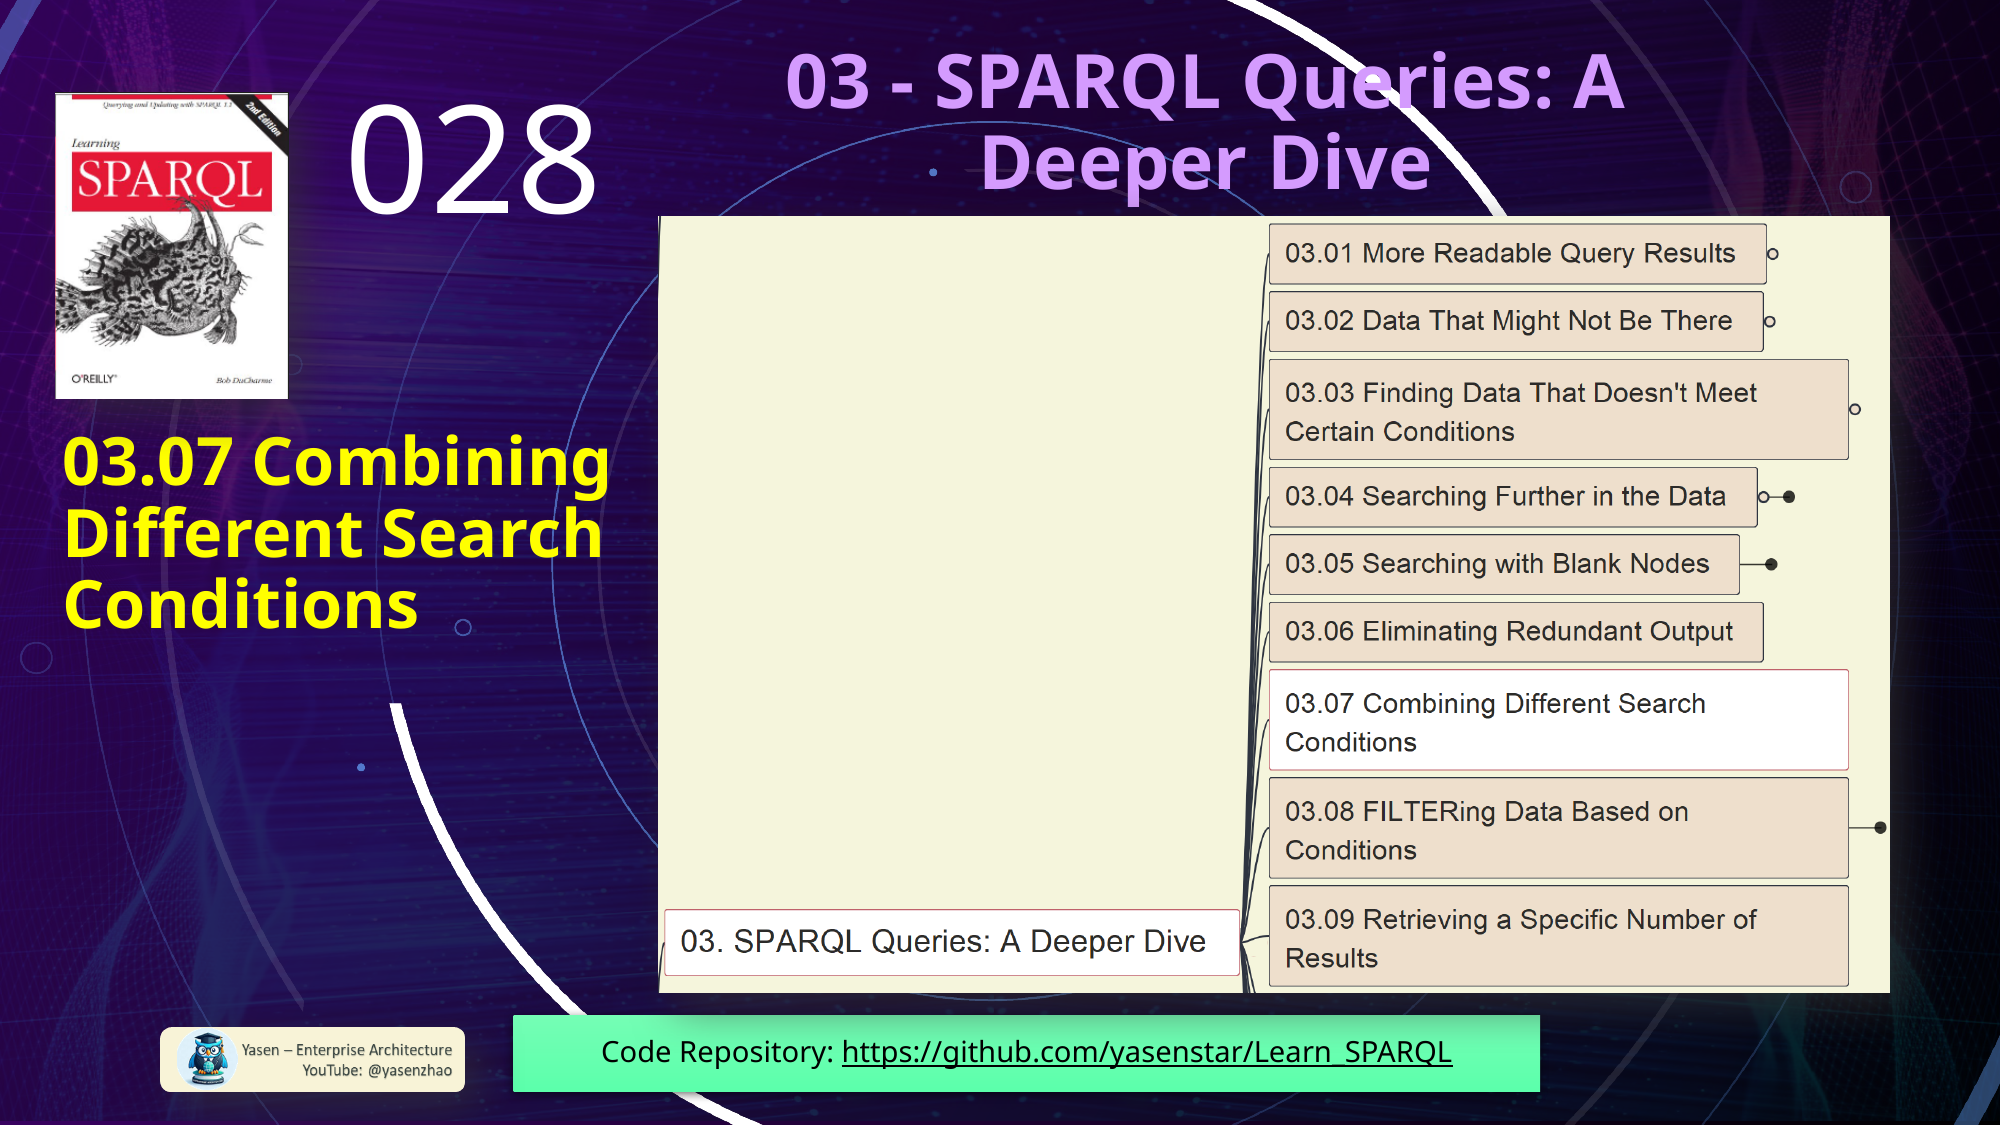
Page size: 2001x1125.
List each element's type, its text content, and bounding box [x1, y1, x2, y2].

footer Code Repository: https://github.com/yasenstar/Learn_SPARQL [513, 1015, 1541, 1092]
text_box 028 [289, 92, 659, 239]
title 03 - SPARQL Queries: A Deeper Dive [641, 33, 1771, 214]
picture [0, 0, 2000, 1125]
subtitle 03.07 Combining Different Search Conditions [47, 420, 641, 752]
